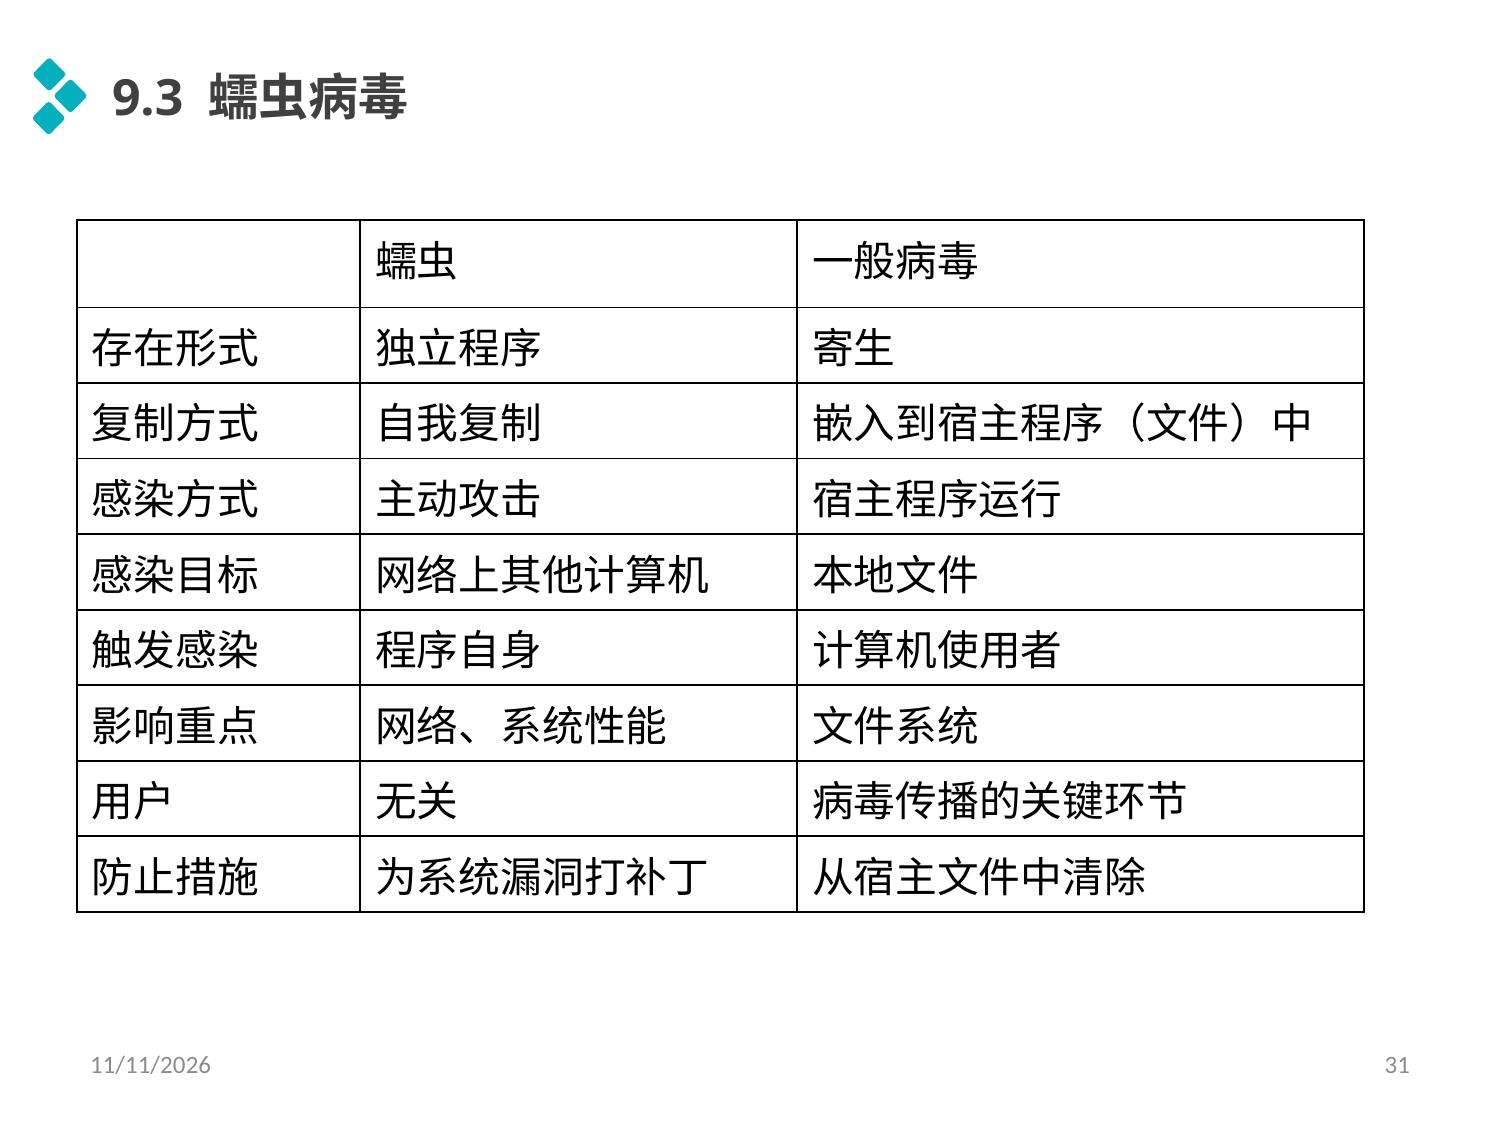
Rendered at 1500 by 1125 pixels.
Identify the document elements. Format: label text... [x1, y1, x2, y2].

table_cell 本地文件 [798, 535, 1363, 609]
table_cell 自我复制 [361, 384, 796, 458]
table_cell 宿主程序运行 [798, 459, 1363, 533]
table_cell 触发感染 [78, 611, 359, 684]
slide_number 31 [1074, 1024, 1425, 1103]
table_cell 存在形式 [78, 308, 359, 382]
table_header 蠕虫 [361, 221, 796, 307]
table_cell 感染方式 [78, 459, 359, 533]
table_cell 无关 [361, 762, 796, 835]
table_header [78, 221, 359, 307]
table_cell 计算机使用者 [798, 611, 1363, 684]
table_cell 嵌入到宿主程序（文件）中 [798, 384, 1363, 458]
table_cell 病毒传播的关键环节 [798, 762, 1363, 835]
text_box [32, 57, 556, 135]
table_cell 网络上其他计算机 [361, 535, 796, 609]
table_cell 独立程序 [361, 308, 796, 382]
table_cell 影响重点 [78, 686, 359, 760]
table_cell 从宿主文件中清除 [798, 837, 1363, 911]
table_header 一般病毒 [798, 221, 1363, 307]
table_cell 网络、系统性能 [361, 686, 796, 760]
table_cell 防止措施 [78, 837, 359, 911]
table_cell 用户 [78, 762, 359, 835]
table_cell 复制方式 [78, 384, 359, 458]
table_cell 主动攻击 [361, 459, 796, 533]
table_cell 程序自身 [361, 611, 796, 684]
table_cell 感染目标 [78, 535, 359, 609]
table_cell 寄生 [798, 308, 1363, 382]
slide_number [75, 1024, 425, 1103]
table_cell 为系统漏洞打补丁 [361, 837, 796, 911]
table_cell 文件系统 [798, 686, 1363, 760]
